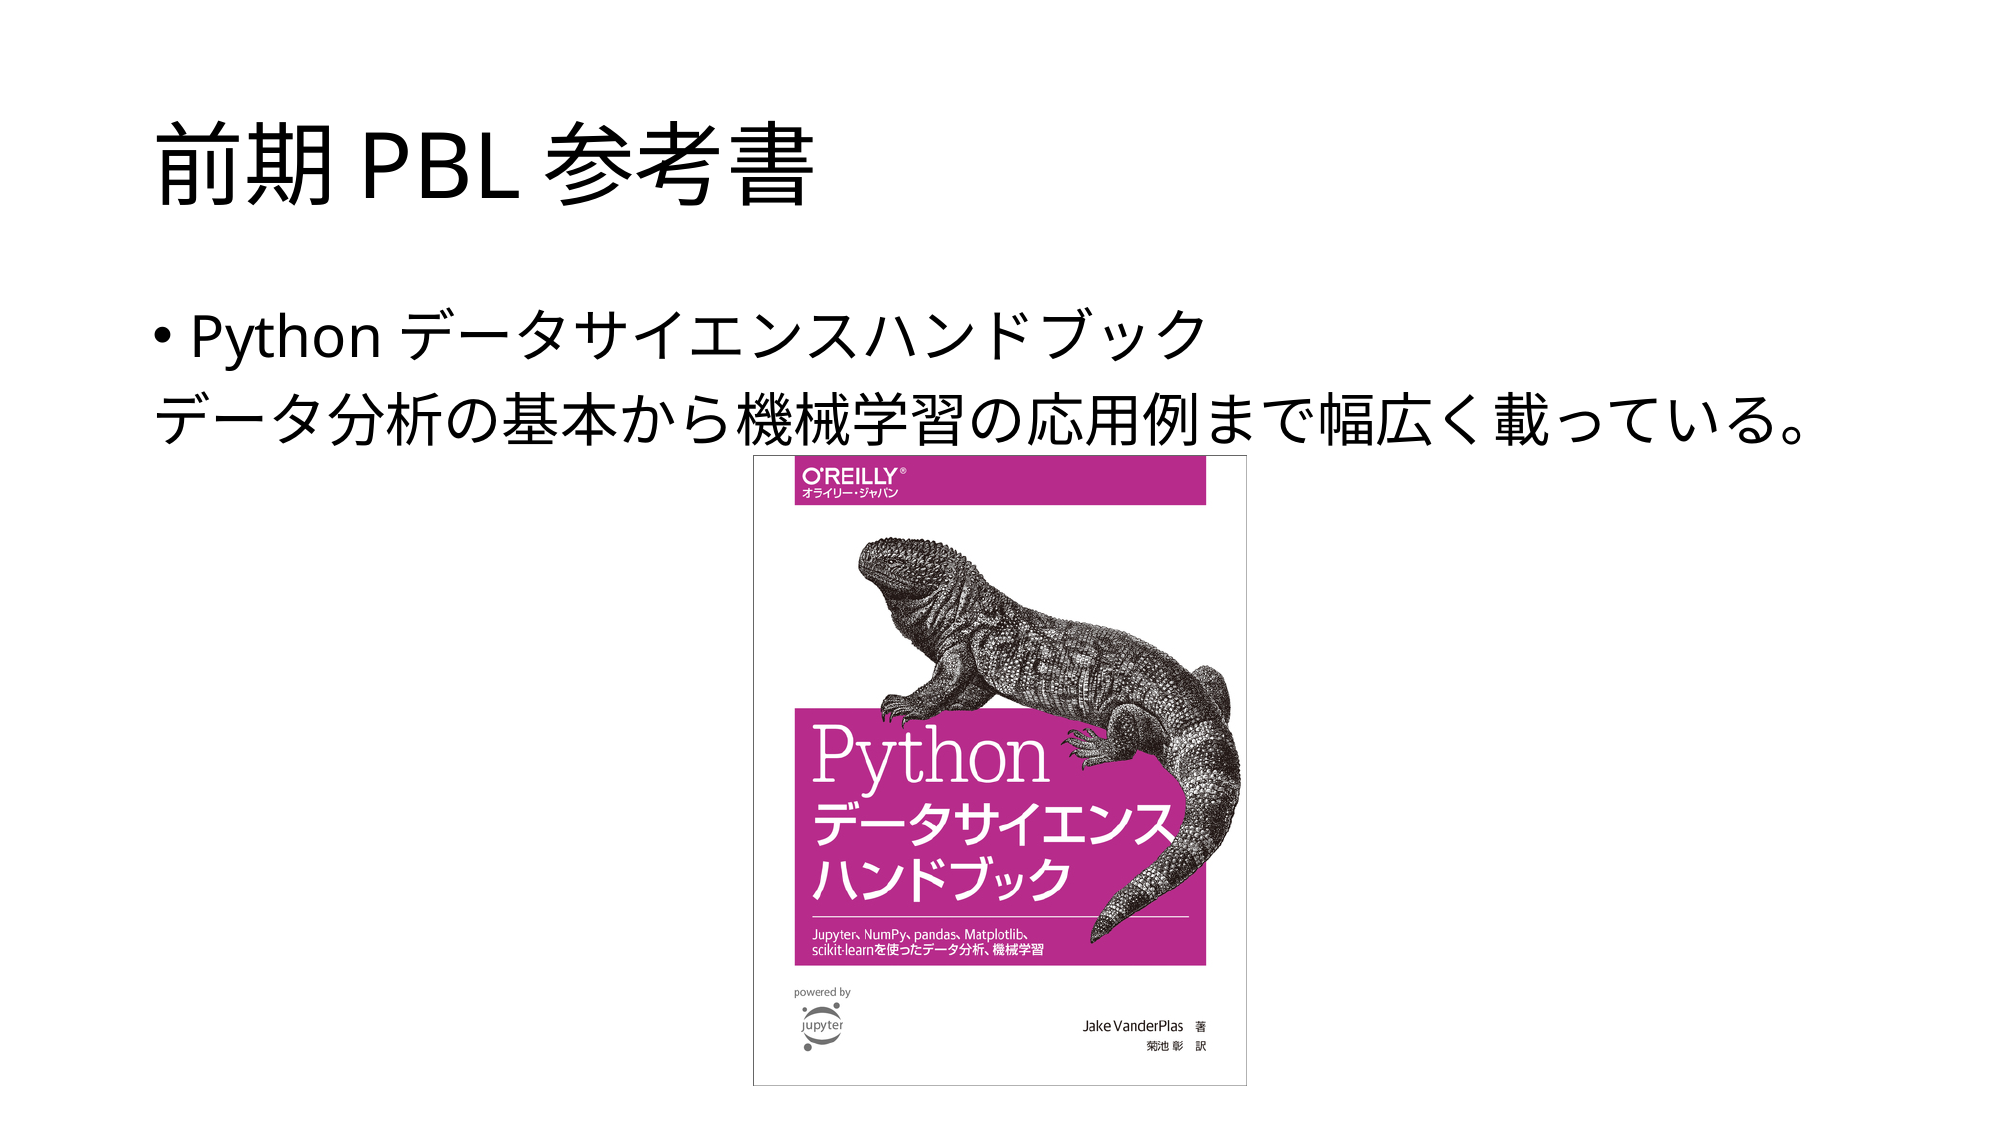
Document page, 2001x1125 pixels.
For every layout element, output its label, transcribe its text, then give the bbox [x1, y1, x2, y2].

title 前期PBL参考書 [137, 59, 1863, 278]
picture [753, 455, 1247, 1086]
list Pythonデータサイエンスハンドブック データ分析の基本から機械学習の応用例まで幅広く載っている。 [137, 299, 1863, 1014]
